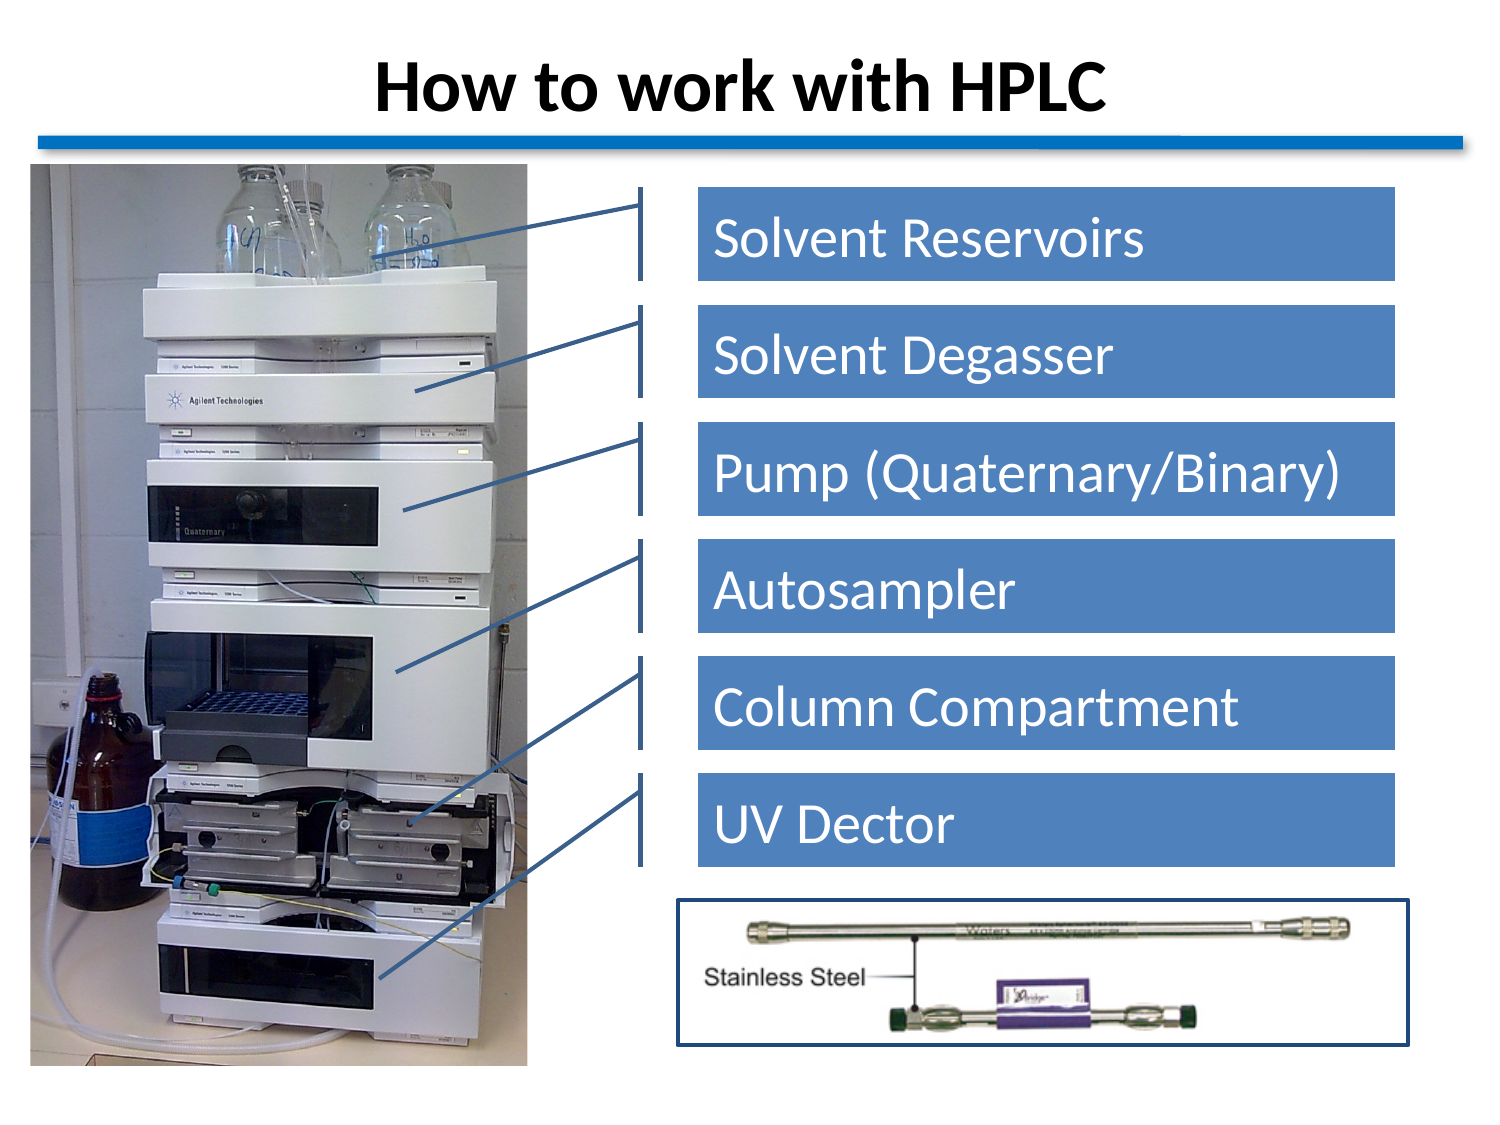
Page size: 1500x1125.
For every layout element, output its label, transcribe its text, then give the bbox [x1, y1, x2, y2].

picture [30, 163, 528, 1066]
text_box Pump (Quaternary/Binary) [533, 421, 643, 516]
text_box Autosampler [698, 539, 1395, 633]
picture [679, 902, 1407, 1044]
text_box Column Compartment [533, 656, 643, 750]
text_box Autosampler [533, 538, 643, 633]
text_box Solvent Degasser [698, 305, 1395, 398]
text_box How to work with HPLC [41, 12, 1442, 141]
text_box Solvent Reservoirs [698, 187, 1395, 281]
text_box Pump (Quaternary/Binary) [698, 422, 1395, 516]
text_box Solvent Degasser [533, 304, 643, 398]
text_box UV Dector [533, 773, 643, 871]
text_box UV Dector [698, 773, 1395, 867]
text_box Column Compartment [698, 656, 1395, 750]
text_box Solvent Reservoirs [533, 187, 643, 281]
